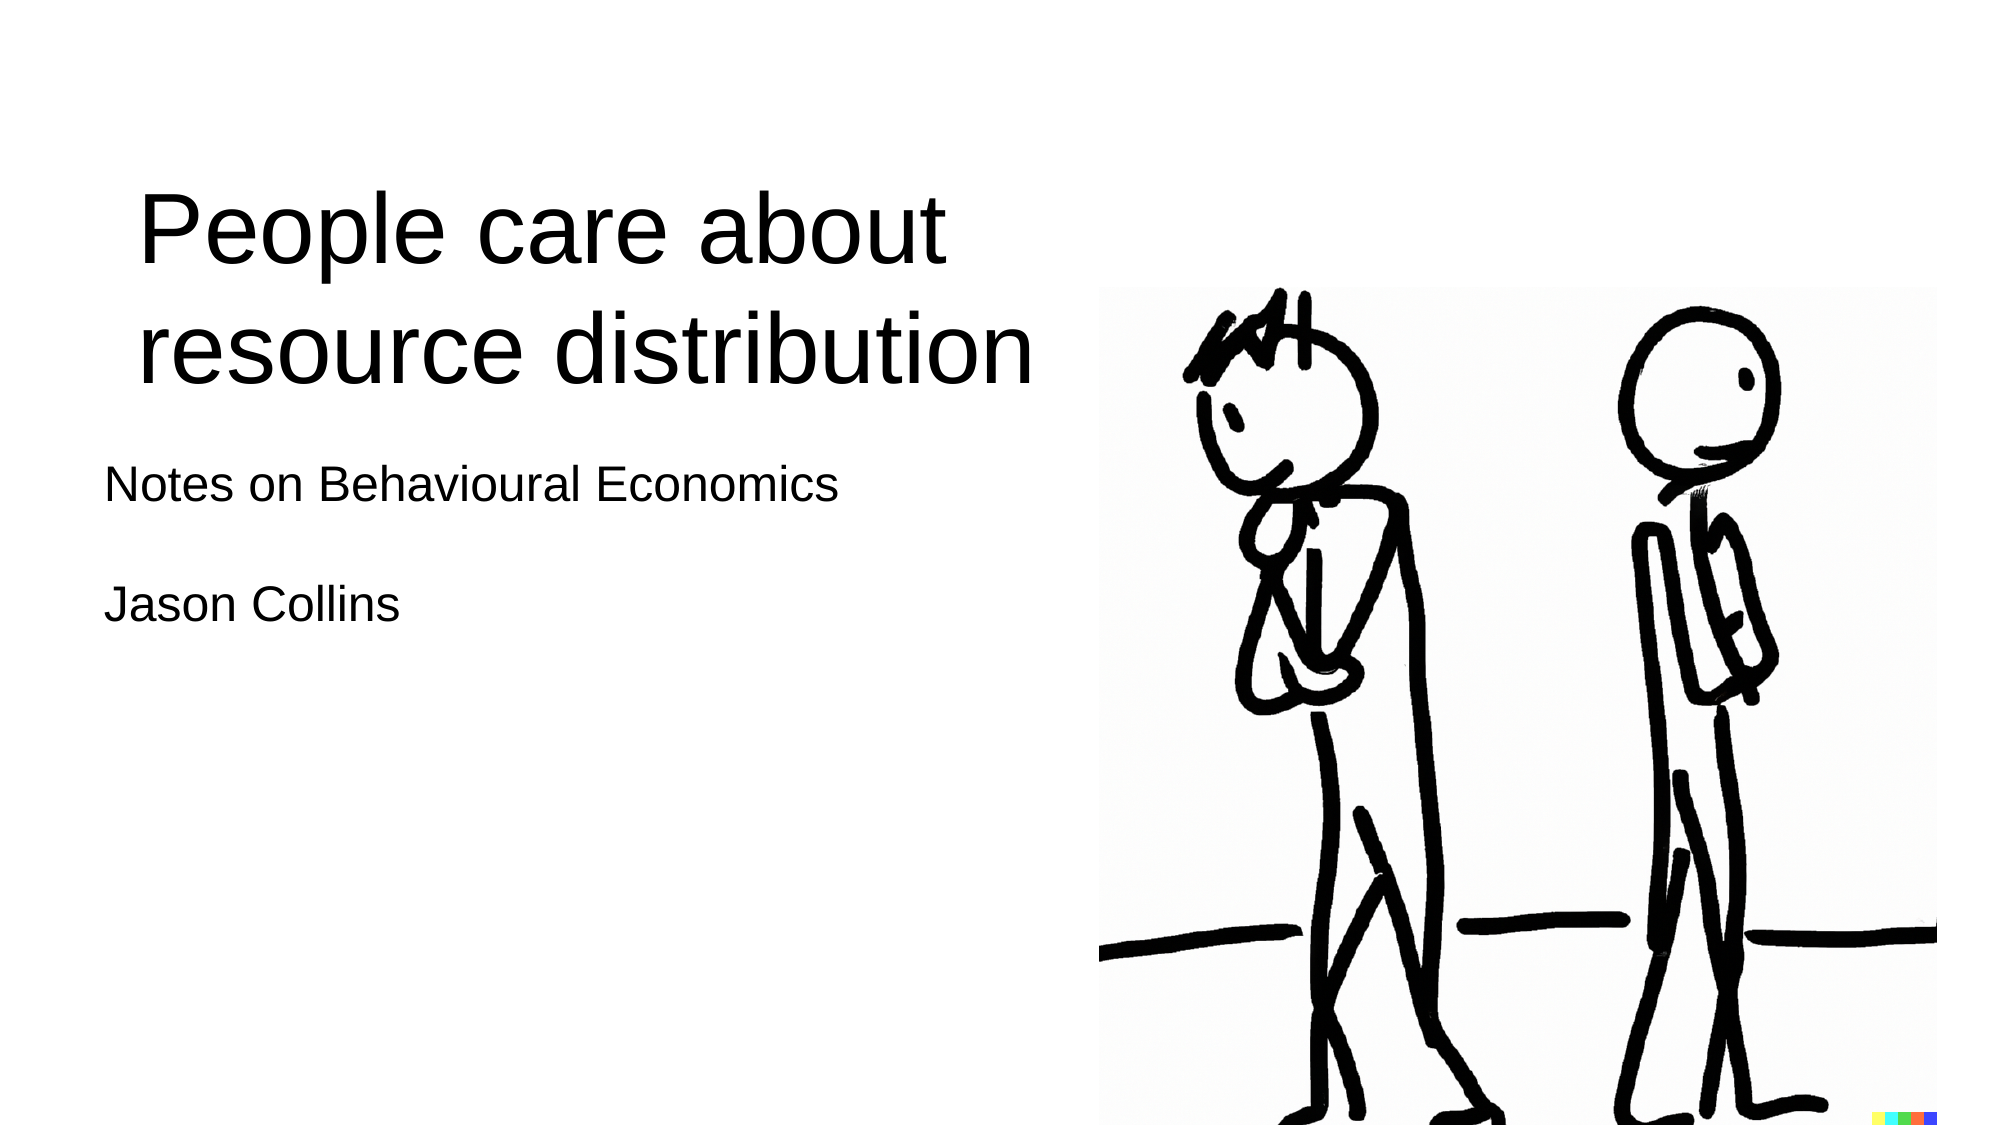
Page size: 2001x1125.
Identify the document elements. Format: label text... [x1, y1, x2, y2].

text_box Notes on Behavioural Economics Jason Collins [89, 398, 855, 639]
text_box People care about resource distribution [122, 156, 1100, 412]
picture [1099, 287, 1937, 1125]
